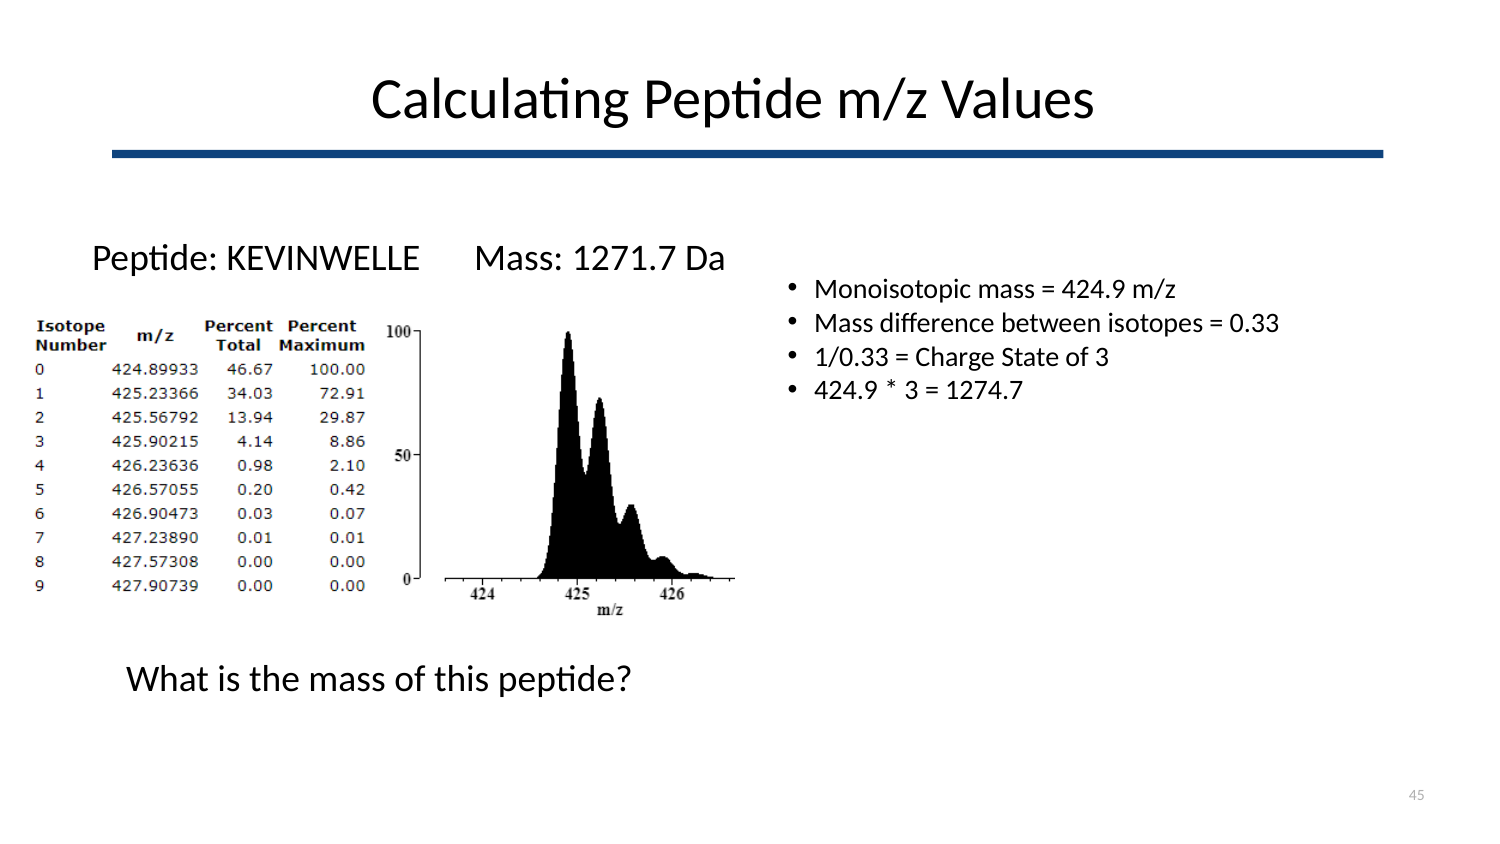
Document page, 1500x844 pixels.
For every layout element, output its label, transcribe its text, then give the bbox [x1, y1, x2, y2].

picture [24, 299, 735, 620]
text_box Mass: 1271.7 Da [391, 225, 809, 286]
text_box Peptide: KEVINWELLE [47, 225, 391, 286]
slide_number 45 [1406, 784, 1425, 803]
text_box What is the mass of this peptide? [97, 646, 662, 707]
text_box Monoisotopic mass = 424.9 m/z Mass difference between isotopes = 0.33 1/0.33 = Charge State of 3 424.9 * 3 = 1274.7 [772, 263, 1452, 582]
text_box Calculating Peptide m/z Values [31, 60, 1433, 147]
